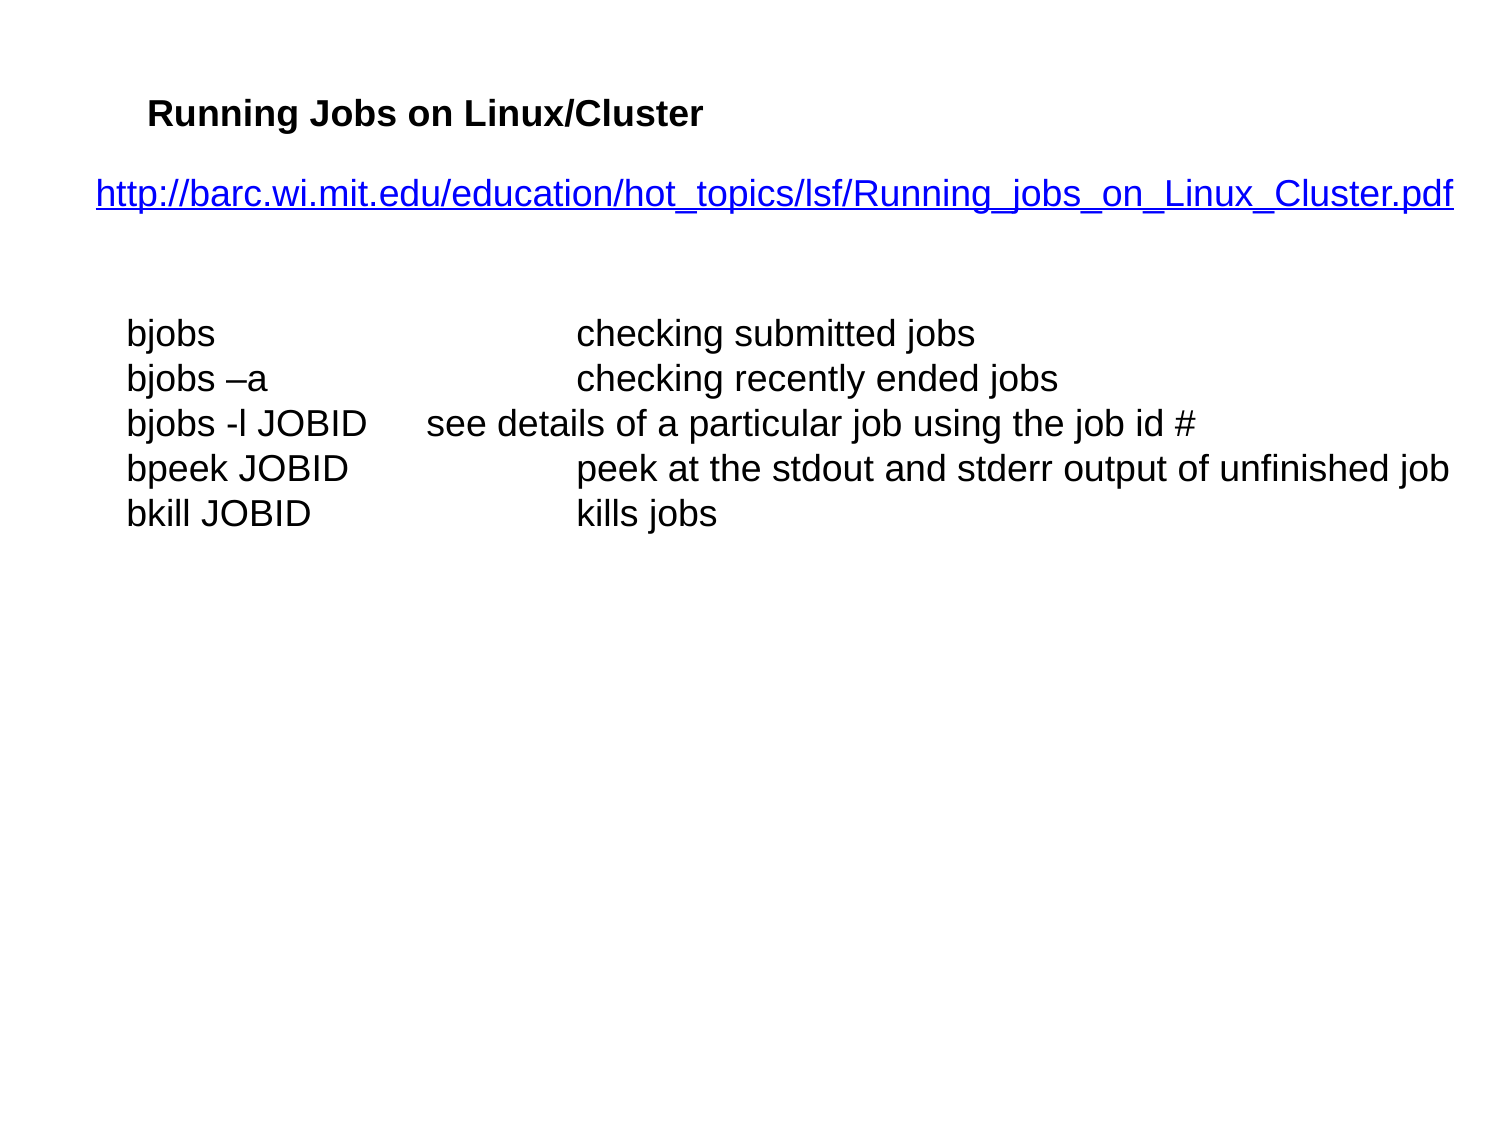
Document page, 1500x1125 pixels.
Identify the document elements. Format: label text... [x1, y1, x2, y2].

text_box http://barc.wi.mit.edu/education/hot_topics/lsf/Running_jobs_on_Linux_Cluster.pdf [80, 161, 1500, 267]
text_box bjobs checking submitted jobs bjobs –a checking recently ended jobs bjobs -l JOBID see details of a particular job using the job id # bpeek JOBID peek at the stdout and stderr output of unfinished job bkill JOBID kills jobs [111, 302, 1466, 542]
text_box Running Jobs on Linux/Cluster [132, 81, 720, 142]
